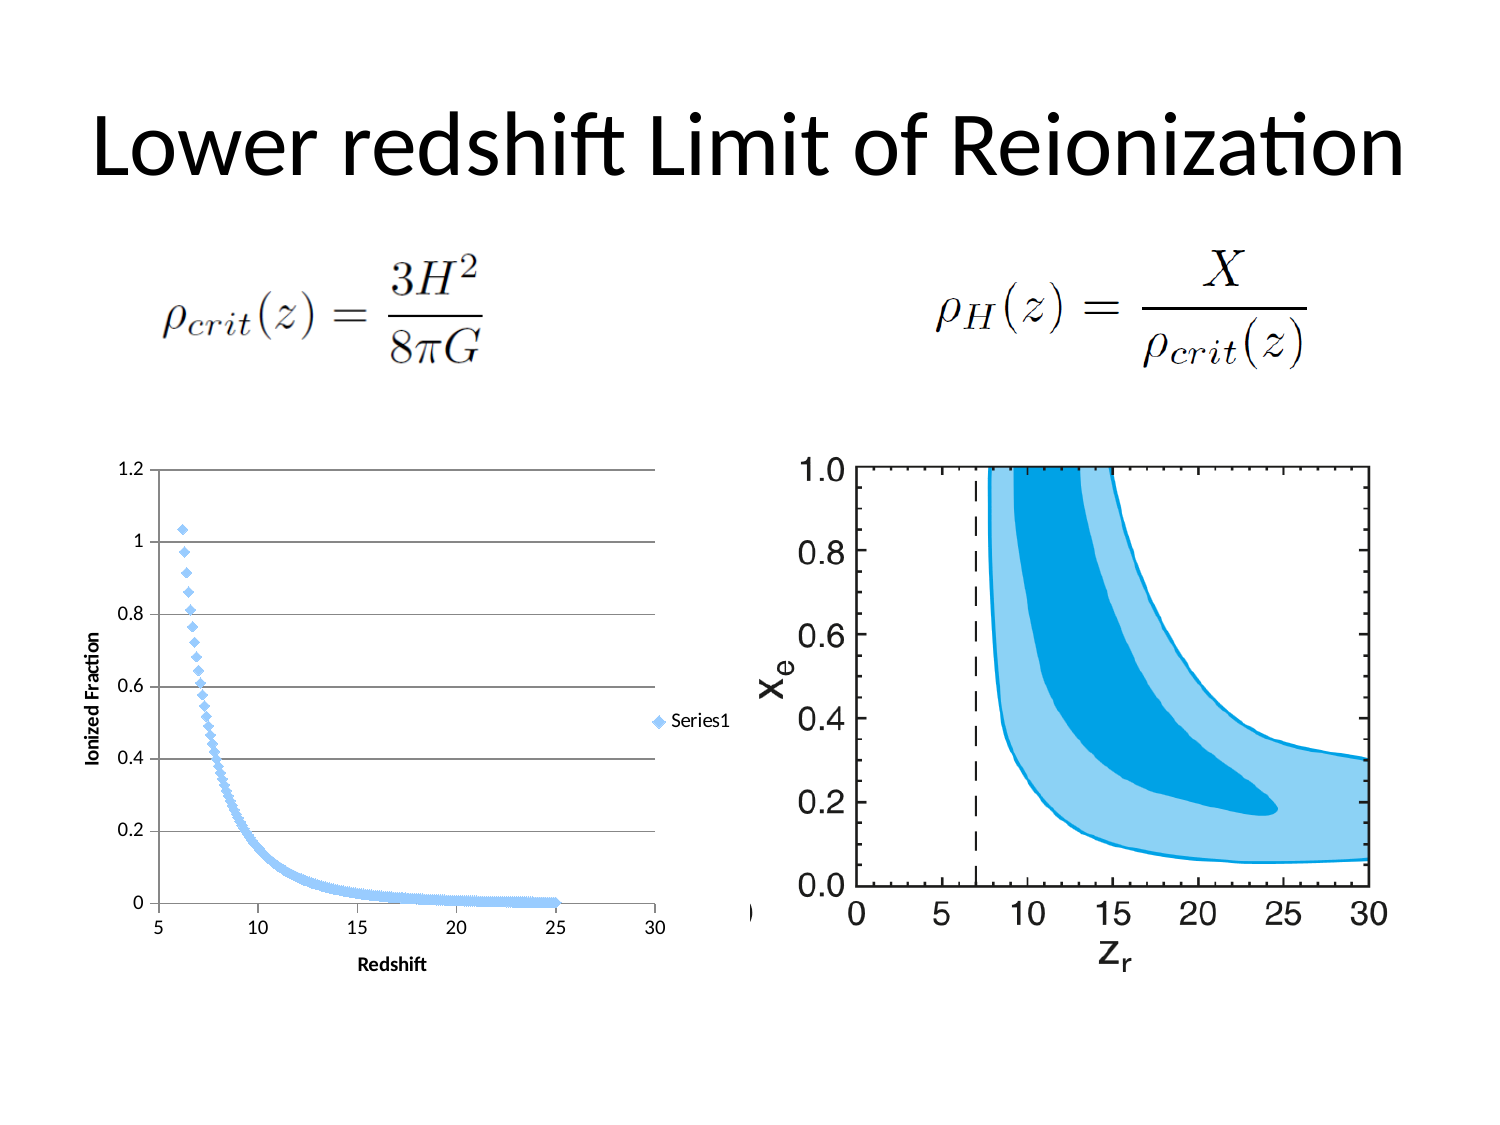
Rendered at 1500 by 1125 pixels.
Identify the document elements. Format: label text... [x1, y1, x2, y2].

picture [135, 243, 491, 381]
picture [749, 432, 1405, 972]
title Lower redshift Limit of Reionization [74, 44, 1426, 233]
picture [926, 230, 1321, 394]
chart [76, 444, 751, 1000]
